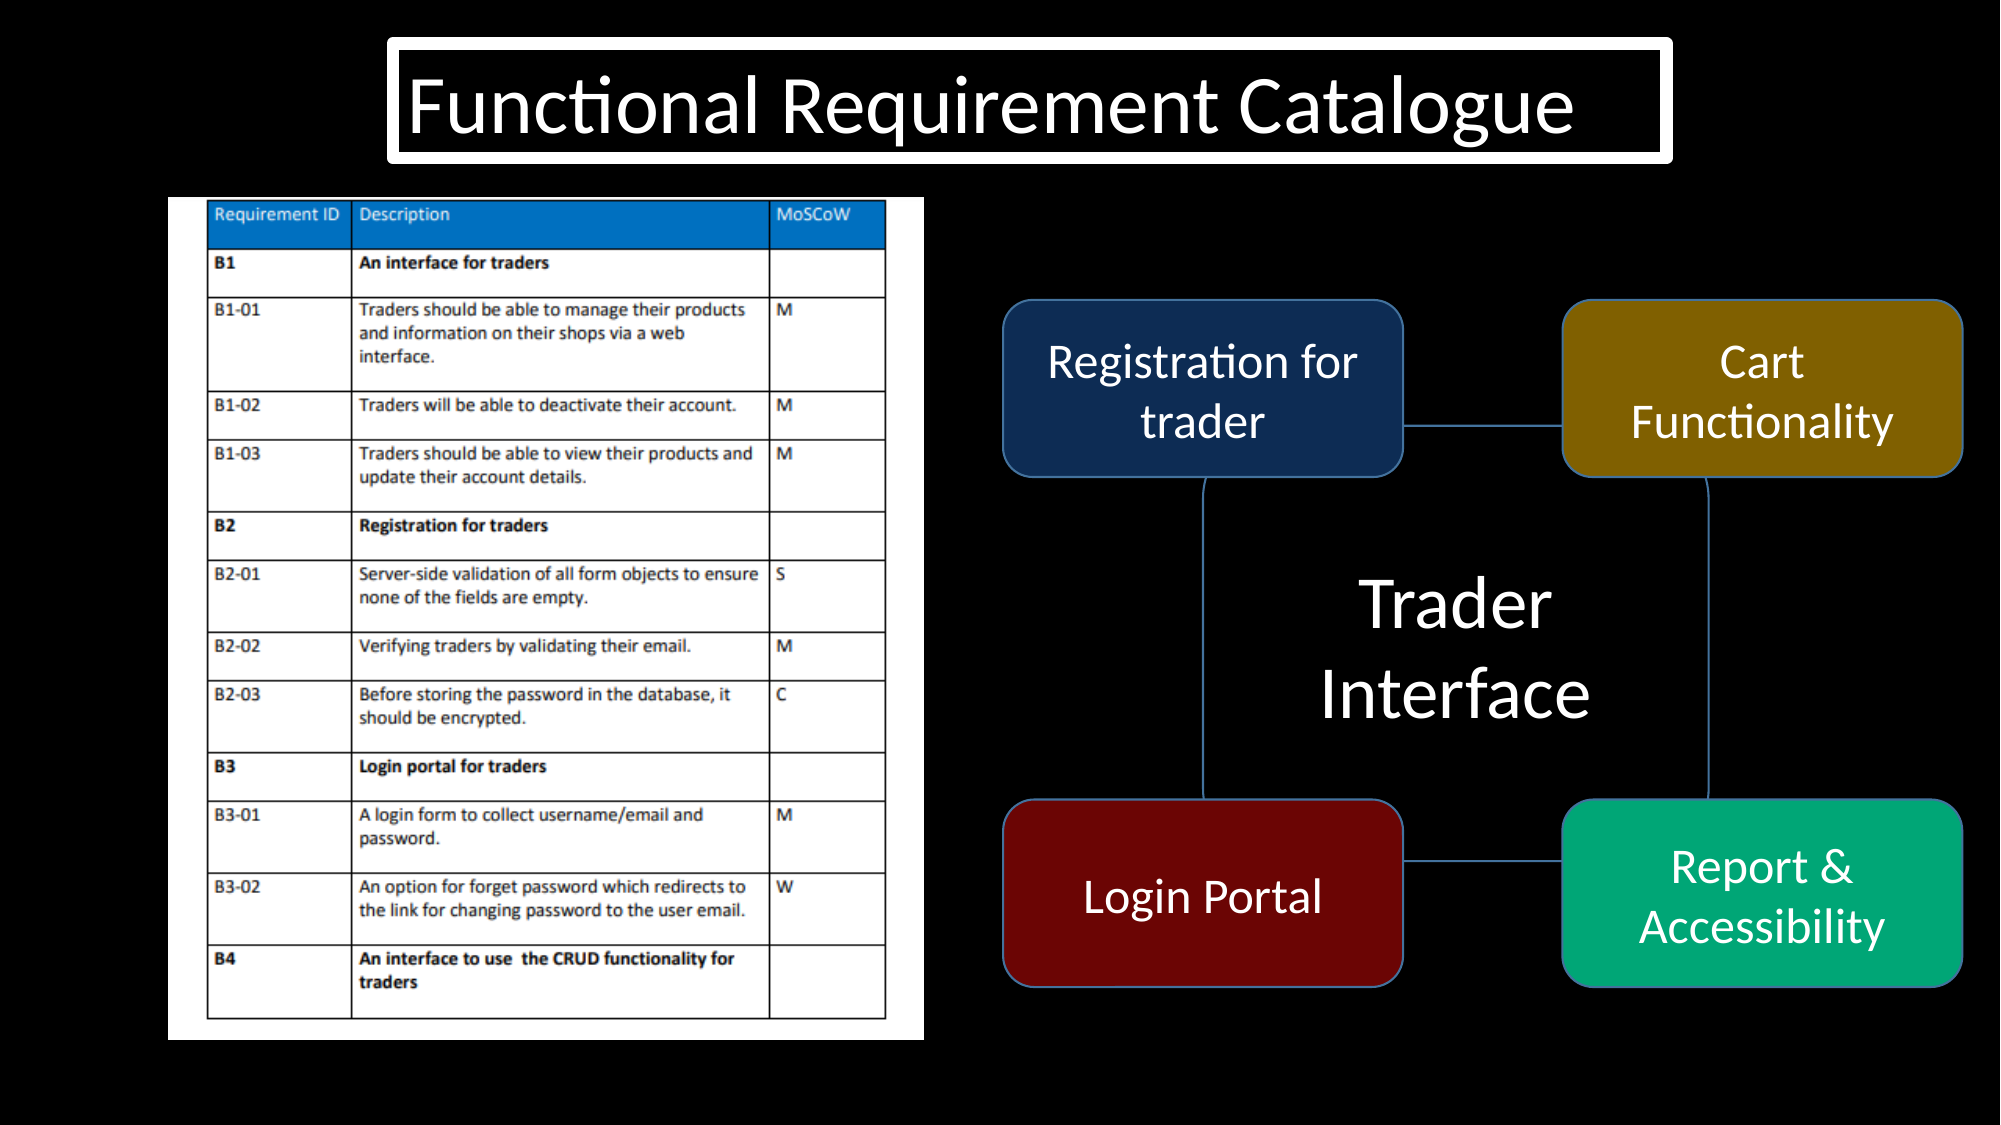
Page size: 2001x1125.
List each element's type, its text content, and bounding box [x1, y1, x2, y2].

text_box Registration for trader [1002, 298, 1405, 479]
text_box Login Portal [1002, 798, 1405, 989]
text_box Cart Functionality [1561, 298, 1964, 479]
picture [168, 197, 924, 1040]
text_box Trader Interface [1201, 424, 1710, 863]
text_box Functional Requirement Catalogue [393, 43, 1667, 159]
text_box Report & Accessibility [1561, 798, 1964, 989]
